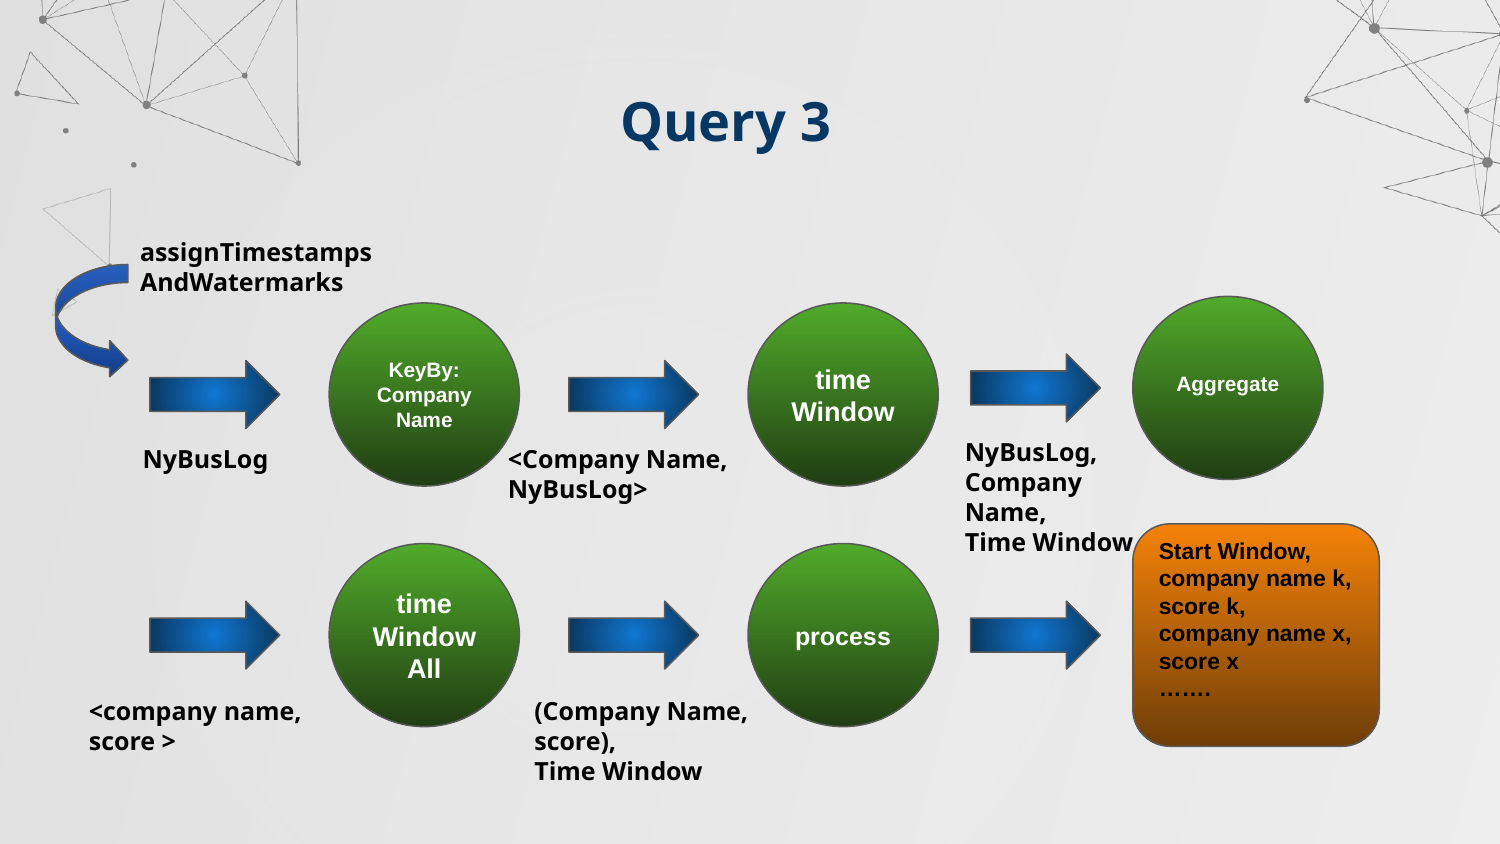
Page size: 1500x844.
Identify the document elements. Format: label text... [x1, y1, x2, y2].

text_box [568, 360, 699, 428]
text_box [970, 354, 1101, 421]
picture [0, 0, 1500, 844]
title Query 3 [88, 72, 1364, 160]
text_box [970, 601, 1101, 669]
text_box <Company Name, NyBusLog> [492, 428, 775, 488]
text_box [149, 360, 280, 428]
text_box [149, 601, 280, 669]
text_box Aggregate [1132, 296, 1323, 480]
text_box [568, 601, 699, 669]
text_box NyBusLog [127, 428, 302, 488]
text_box NyBusLog, Company Name, Time Window [949, 421, 1179, 547]
text_box Start Window, company name k, score k, company name x, score x ……. [1132, 523, 1380, 747]
text_box (Company Name, score), Time Window [519, 680, 802, 769]
text_box [55, 264, 128, 377]
text_box KeyBy: Company Name [329, 302, 520, 487]
text_box time WindowAll [329, 543, 520, 727]
text_box assignTimestamps AndWatermarks [124, 221, 389, 347]
text_box time Window [748, 302, 939, 487]
text_box <company name, score > [73, 680, 356, 769]
text_box process [748, 543, 939, 727]
